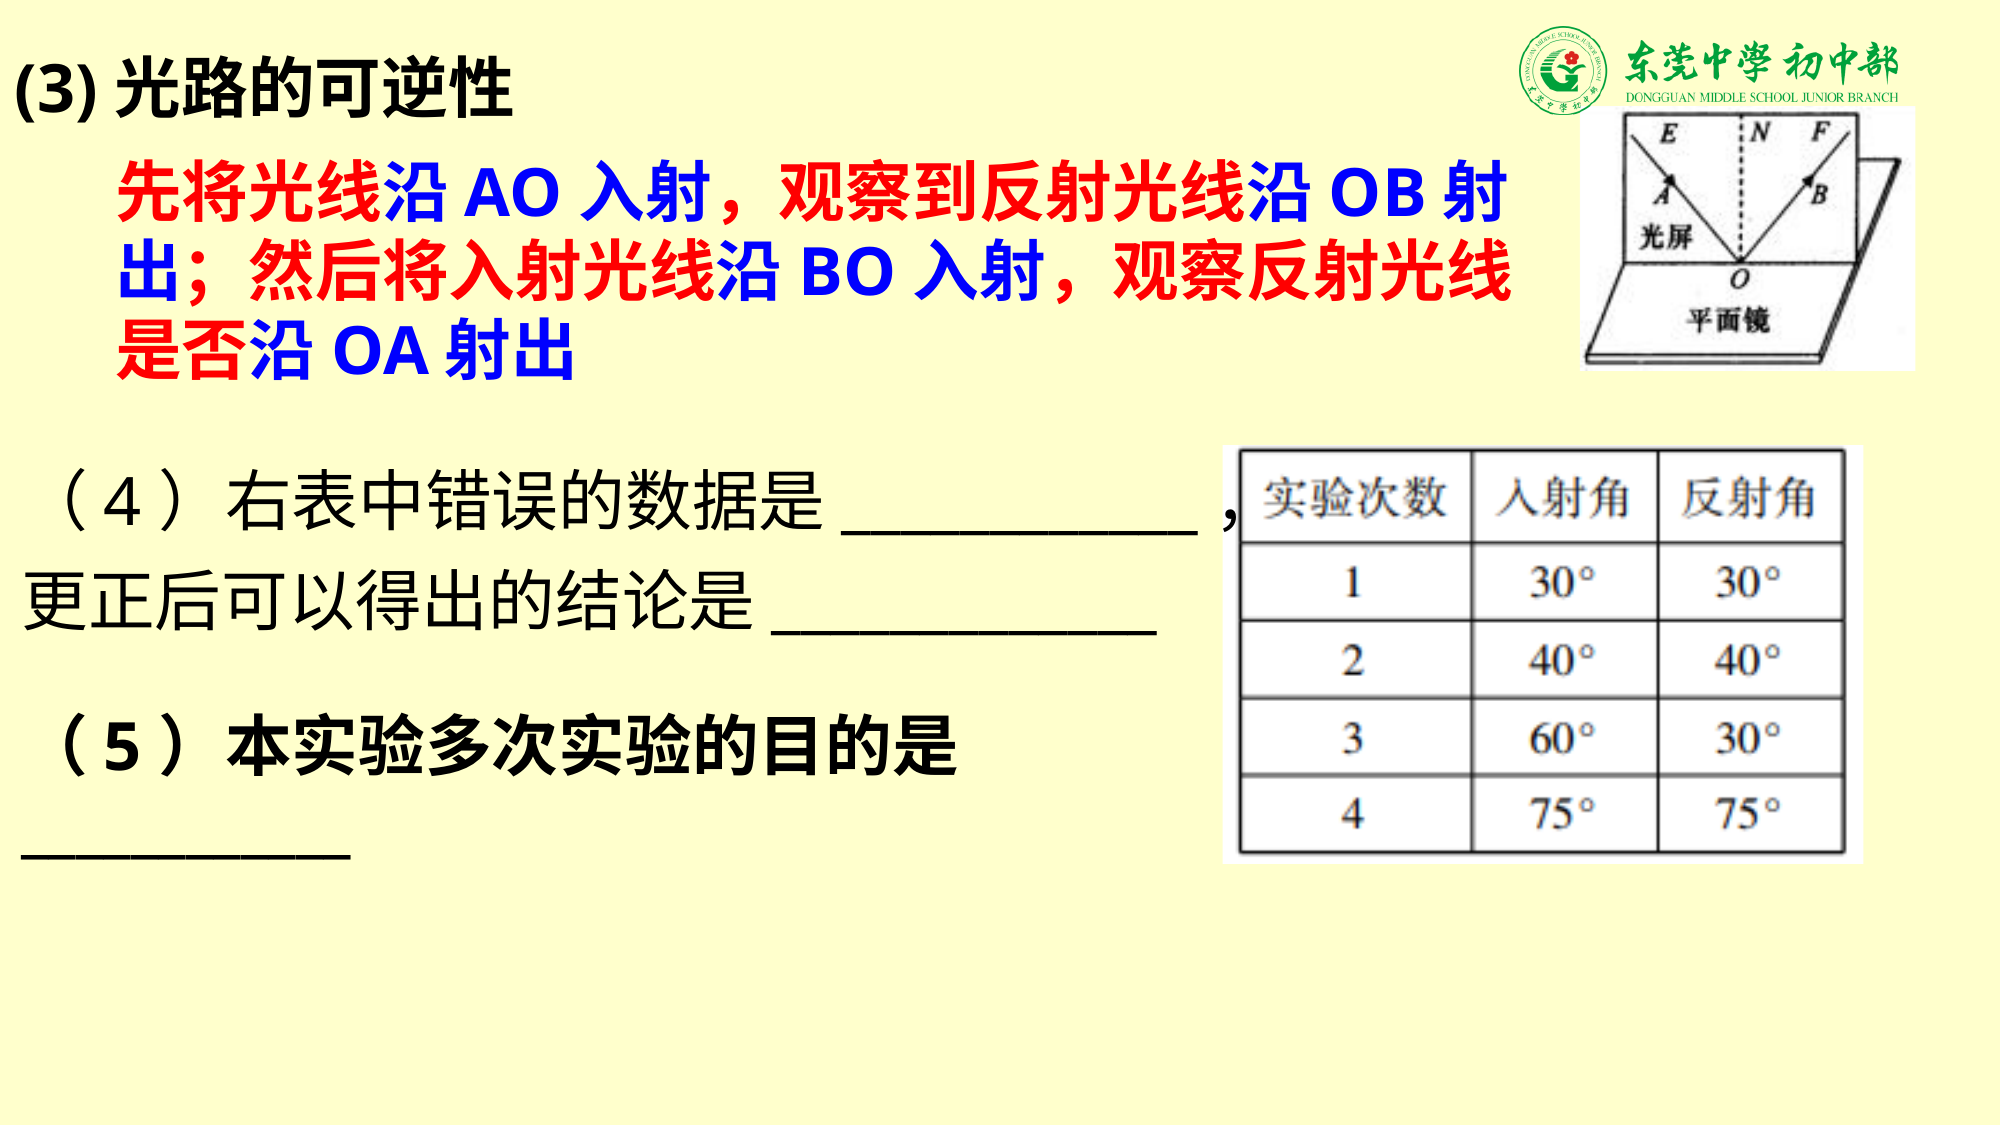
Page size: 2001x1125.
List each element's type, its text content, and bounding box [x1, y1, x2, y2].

picture [1519, 26, 1916, 371]
text_box （4）右表中错误的数据是____________，更正后可以得出的结论是_____________ [6, 431, 1297, 667]
picture [1222, 445, 1864, 864]
text_box 先将光线沿AO入射，观察到反射光线沿OB射出；然后将入射光线沿BO入射，观察反射光线是否沿OA射出 [100, 143, 1563, 432]
text_box (3)光路的可逆性 [0, 39, 920, 167]
text_box （5）本实验多次实验的目的是____________ [6, 697, 1134, 889]
